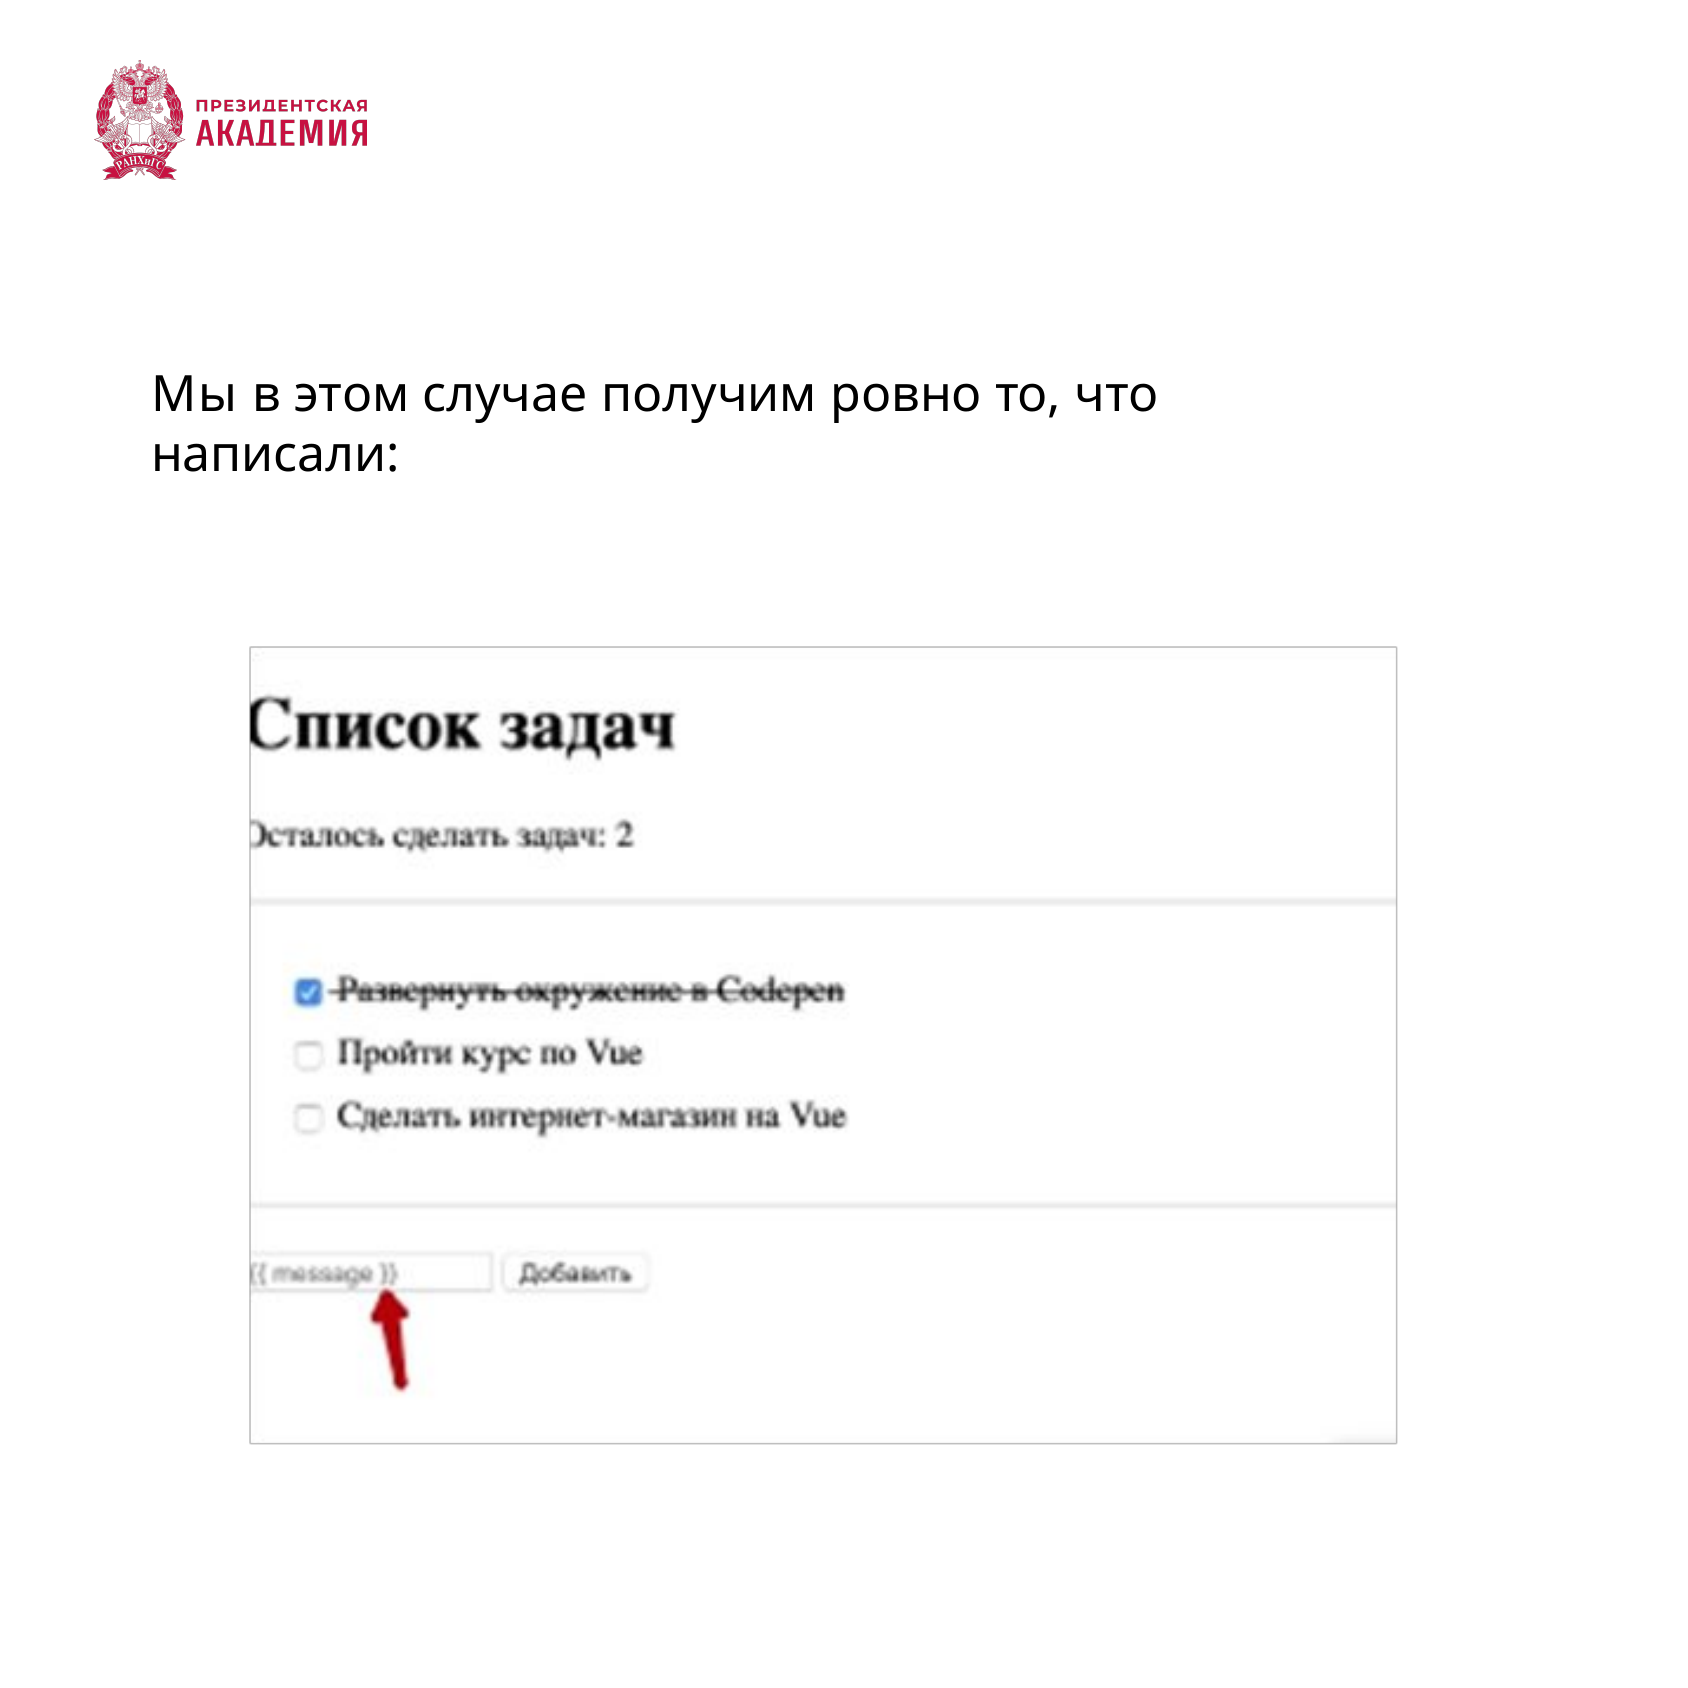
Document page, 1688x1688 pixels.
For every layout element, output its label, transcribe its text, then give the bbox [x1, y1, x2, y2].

picture [246, 642, 1402, 1450]
text_box Мы в этом случае получим ровно то, что написали: [149, 359, 1346, 482]
picture [94, 60, 367, 180]
